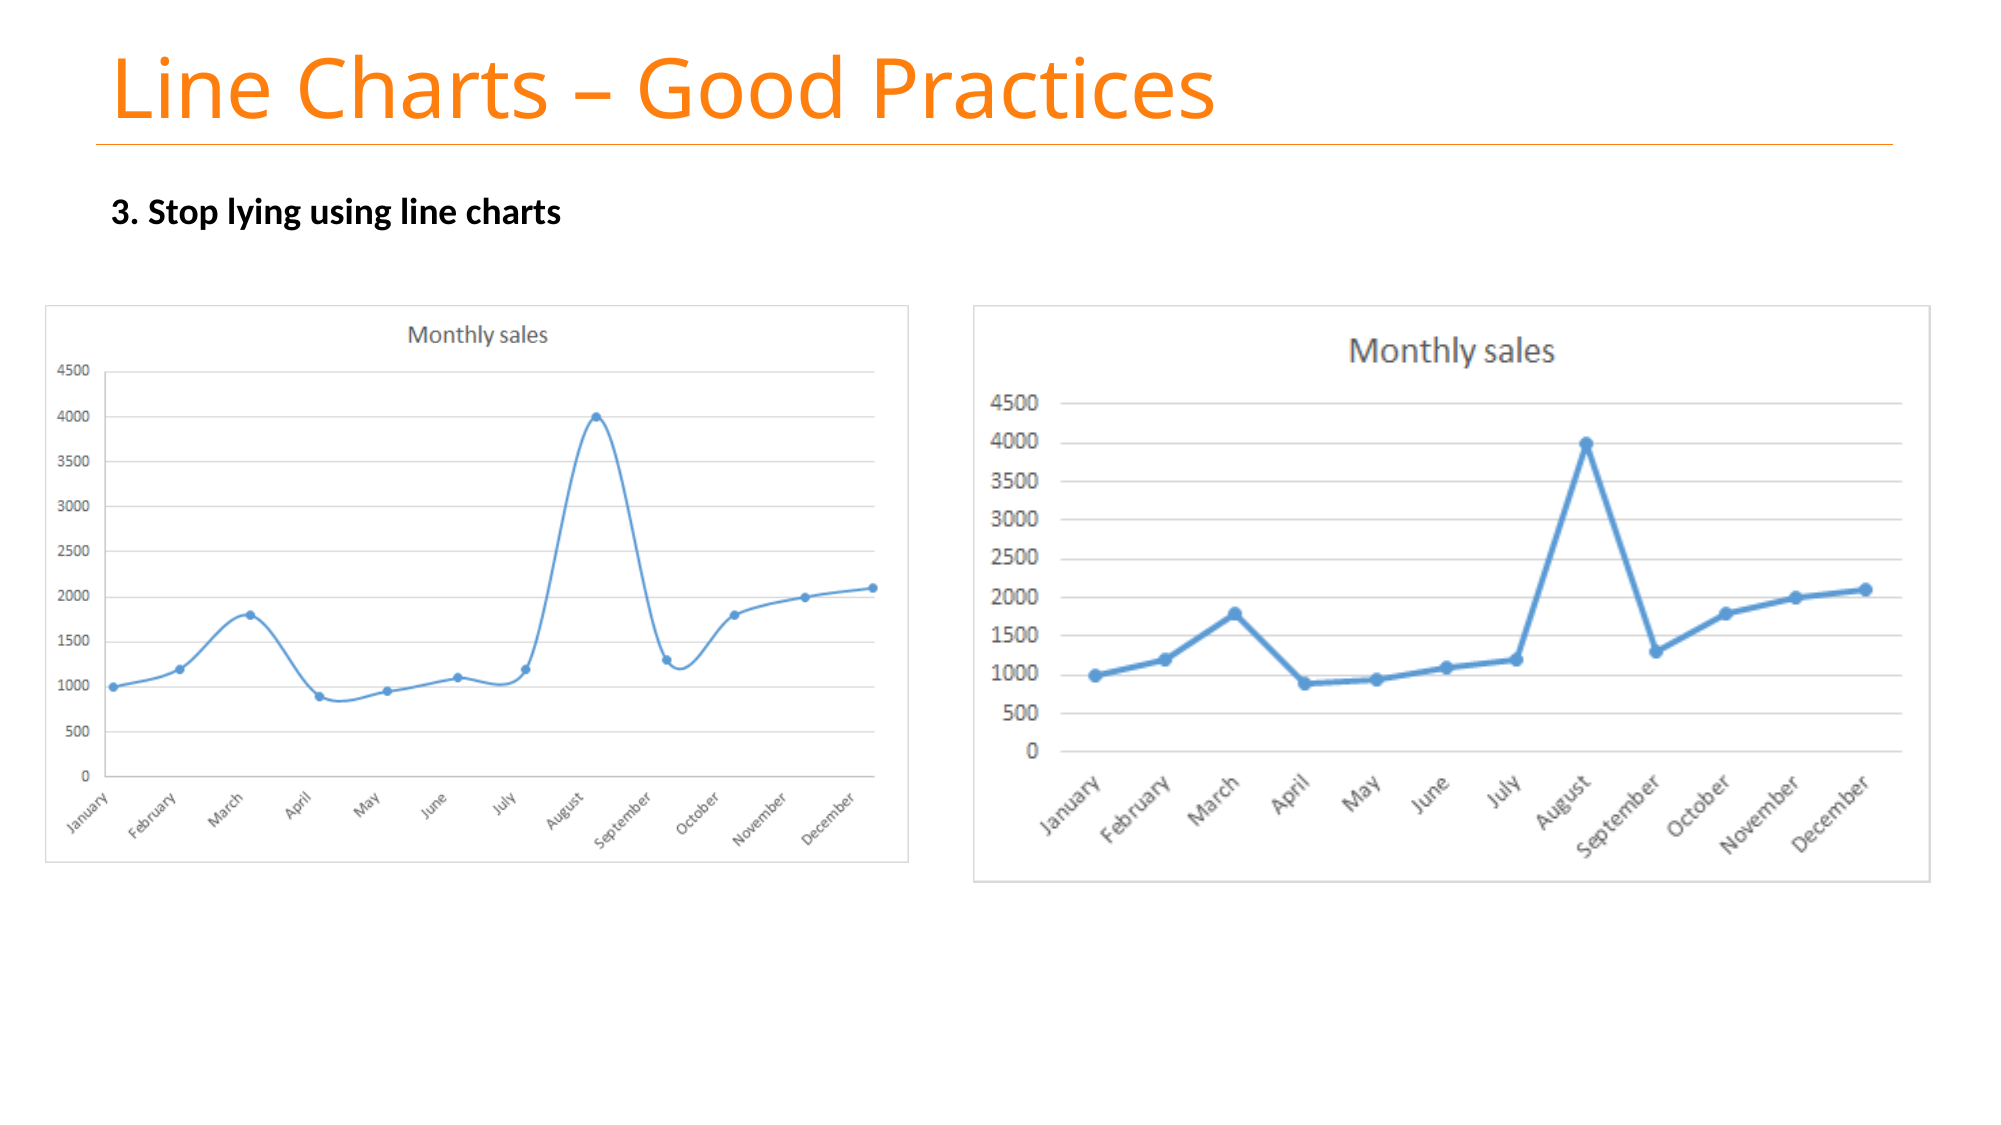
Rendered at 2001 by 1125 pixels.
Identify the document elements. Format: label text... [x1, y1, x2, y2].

text_box 3. Stop lying using line charts [95, 179, 1664, 240]
picture [45, 305, 909, 863]
text_box Line Charts – Good Practices [95, 27, 1596, 144]
picture [973, 305, 1931, 883]
